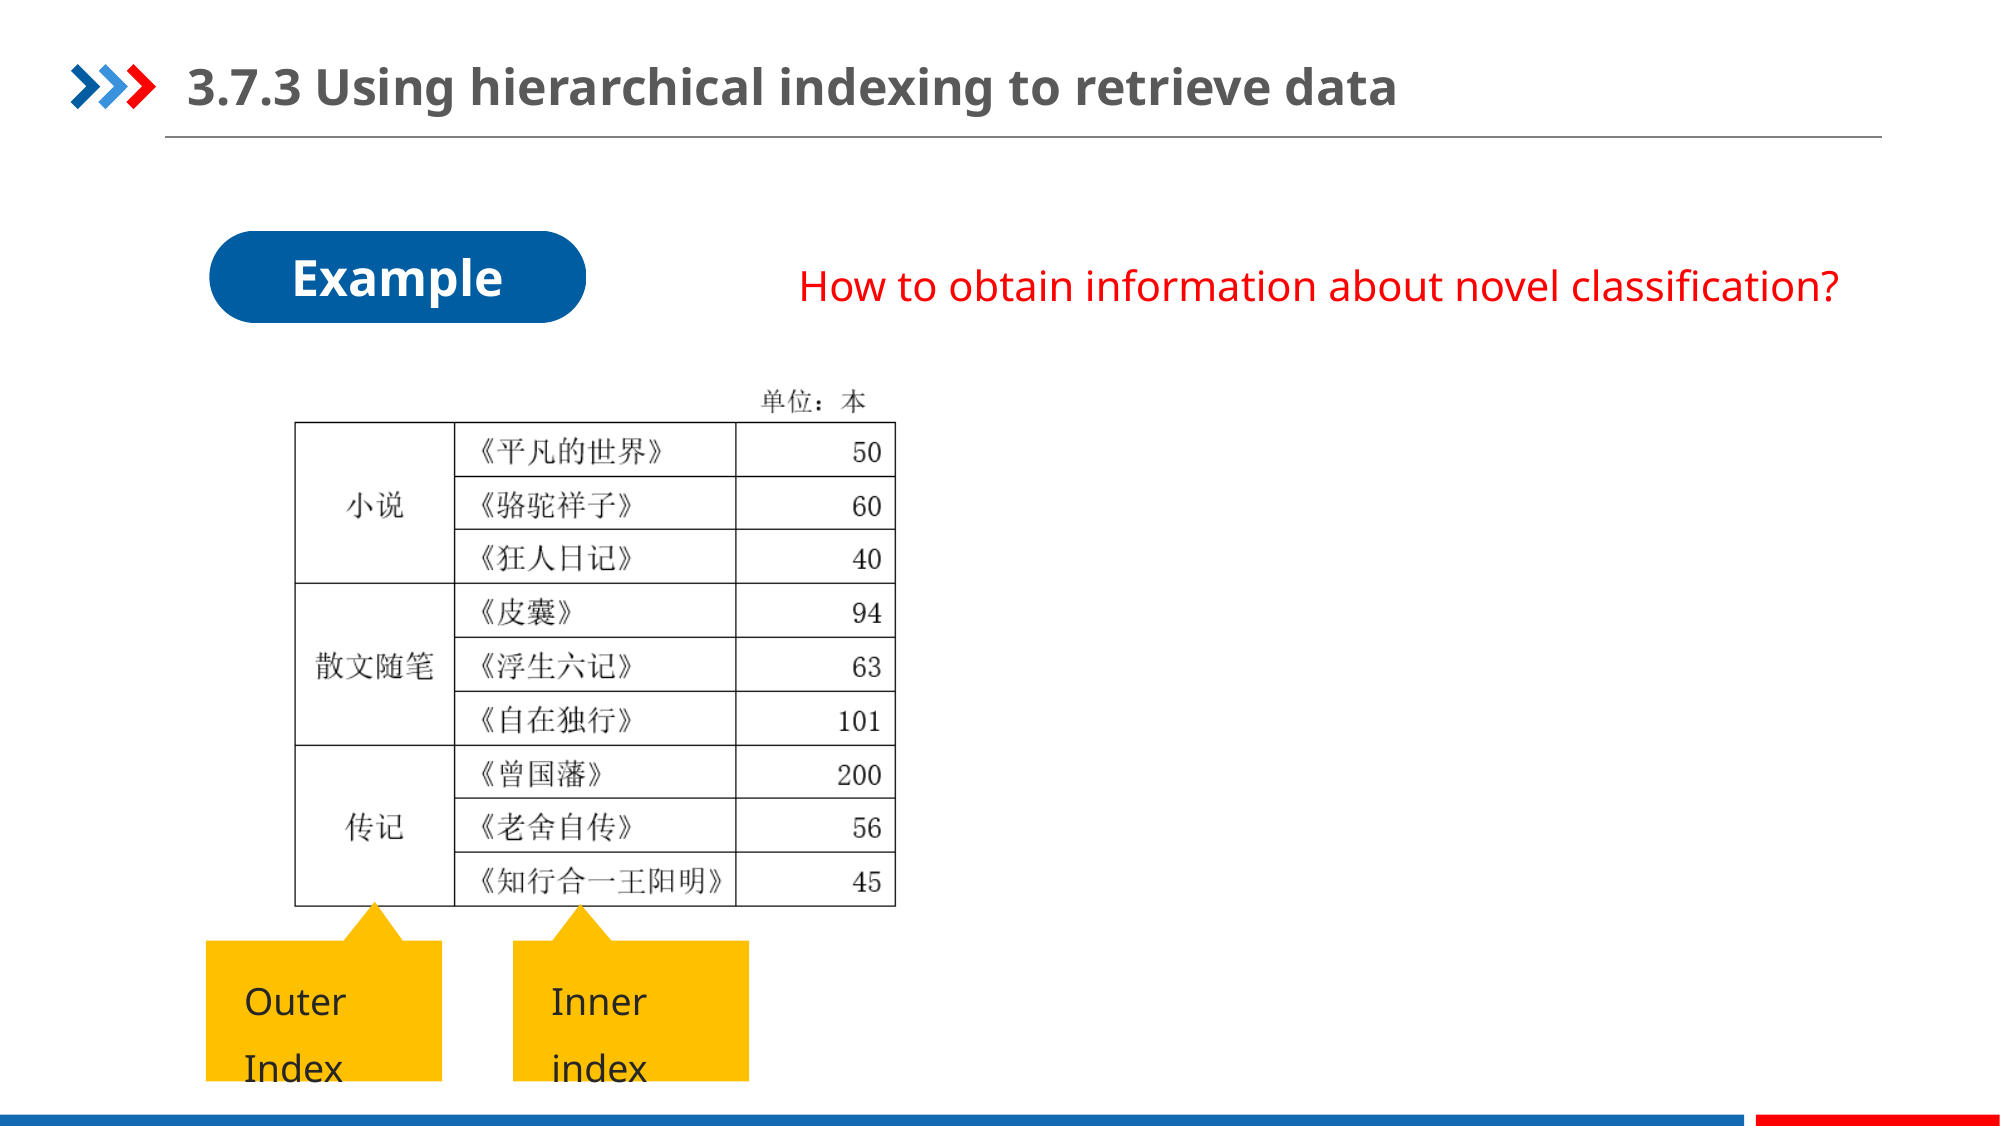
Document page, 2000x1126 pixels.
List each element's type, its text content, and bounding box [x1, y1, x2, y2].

text_box [203, 935, 445, 1084]
text_box 3.7.3 Using hierarchical indexing to retrieve data [187, 43, 1461, 127]
text_box How to obtain information about novel classification? [783, 252, 1855, 317]
text_box [510, 935, 752, 1084]
text_box Inner index [536, 948, 726, 1098]
picture [267, 373, 931, 927]
text_box Example [207, 228, 589, 326]
text_box Outer Index [229, 948, 419, 1098]
